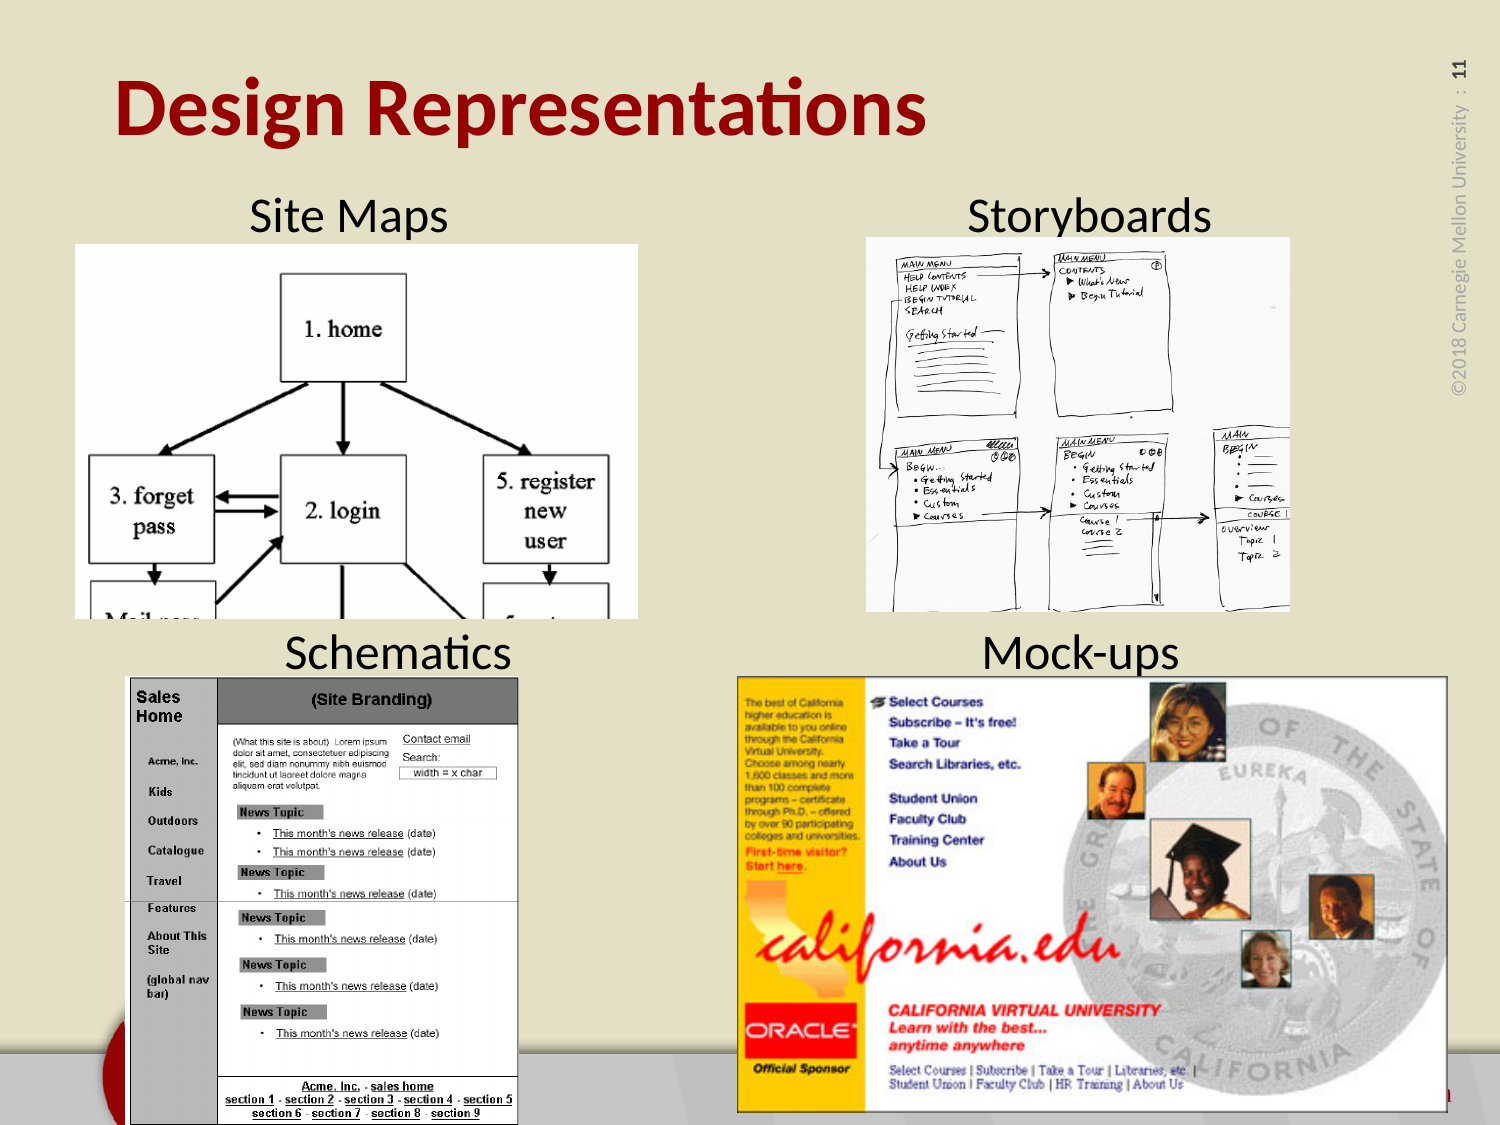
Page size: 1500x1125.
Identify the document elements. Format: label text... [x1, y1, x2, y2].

text_box Site Maps [234, 174, 464, 242]
text_box Storyboards [952, 174, 1228, 235]
text_box Schematics [269, 628, 527, 688]
title Design Representations [99, 45, 1425, 233]
picture [0, 0, 1500, 1125]
text_box Mock-ups [966, 620, 1195, 674]
